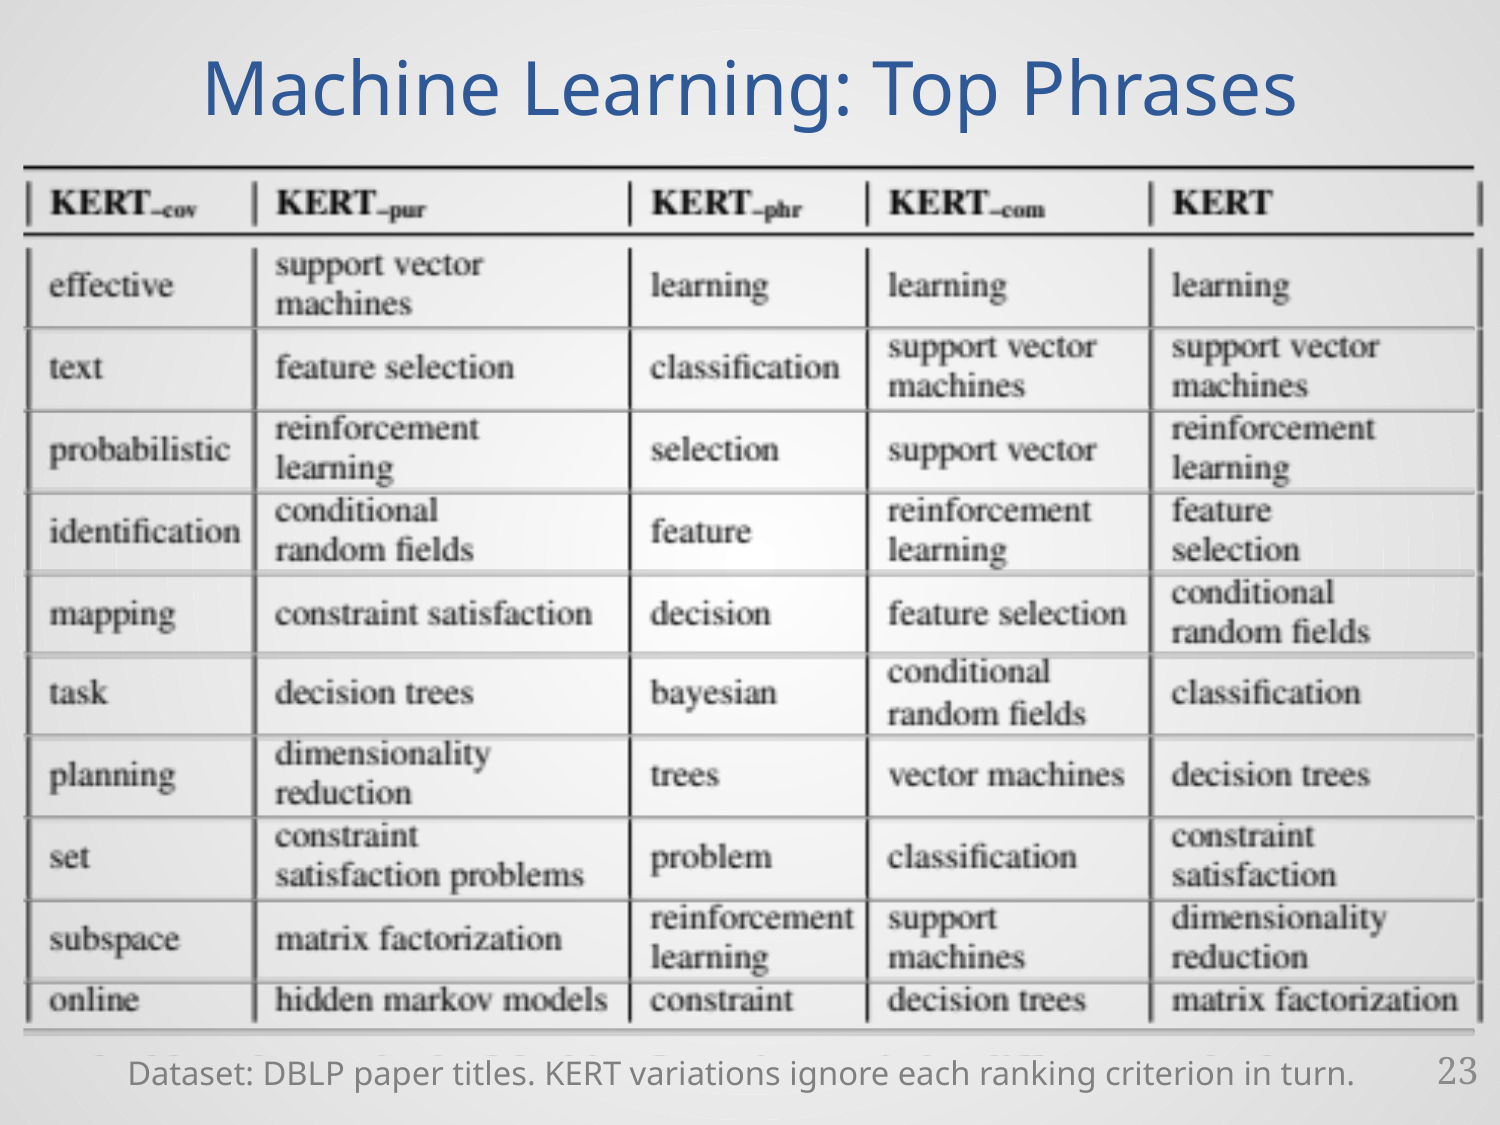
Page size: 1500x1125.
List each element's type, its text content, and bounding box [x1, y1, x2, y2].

title Machine Learning: Top Phrases [75, 23, 1425, 139]
picture [23, 148, 1499, 1056]
slide_number 23 [1401, 1063, 1494, 1103]
list Dataset: DBLP paper titles. KERT variations ignore each ranking criterion in turn. [112, 1064, 1389, 1121]
